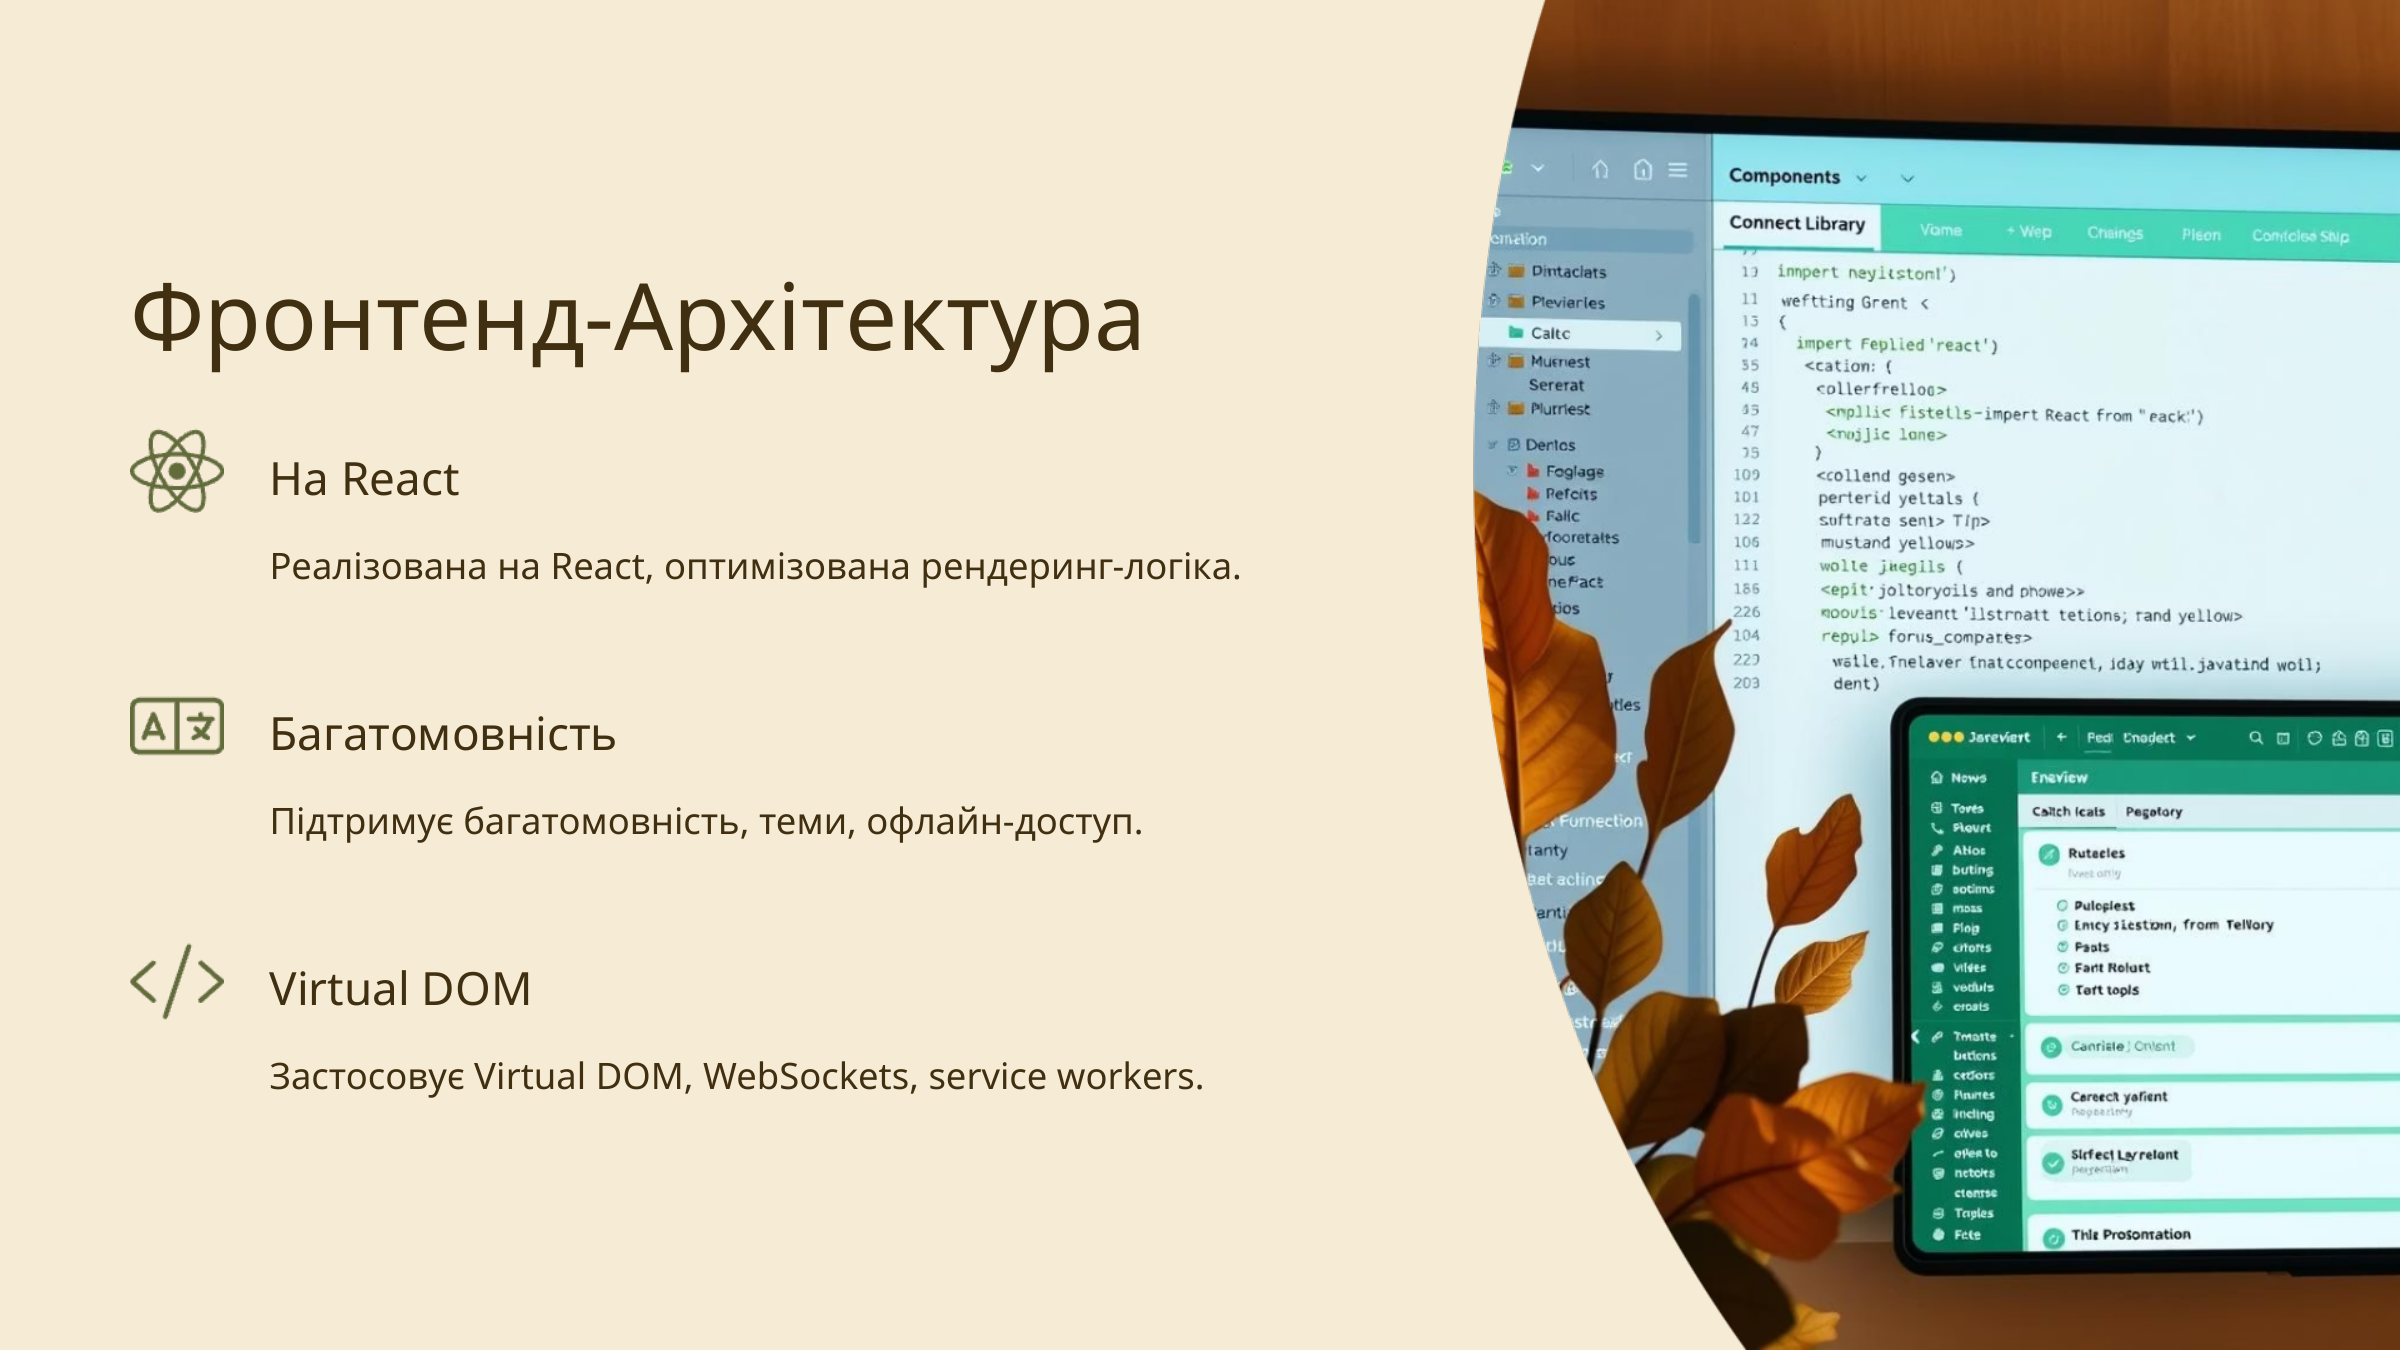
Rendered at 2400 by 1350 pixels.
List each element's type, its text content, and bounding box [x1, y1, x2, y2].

text_box Virtual DOM [269, 957, 735, 1016]
picture [130, 935, 224, 1029]
text_box Багатомовність [269, 702, 735, 761]
text_box Застосовує Virtual DOM, WebSockets, service workers. [269, 1037, 1370, 1098]
picture [130, 679, 224, 774]
text_box Підтримує багатомовність, теми, офлайн-доступ. [269, 782, 1370, 842]
picture [1454, 0, 2400, 1350]
text_box На React [269, 446, 735, 505]
text_box Фронтенд-Архітектура [130, 252, 1168, 370]
text_box Реалізована на React, оптимізована рендеринг-логіка. [269, 527, 1370, 587]
picture [130, 424, 224, 518]
